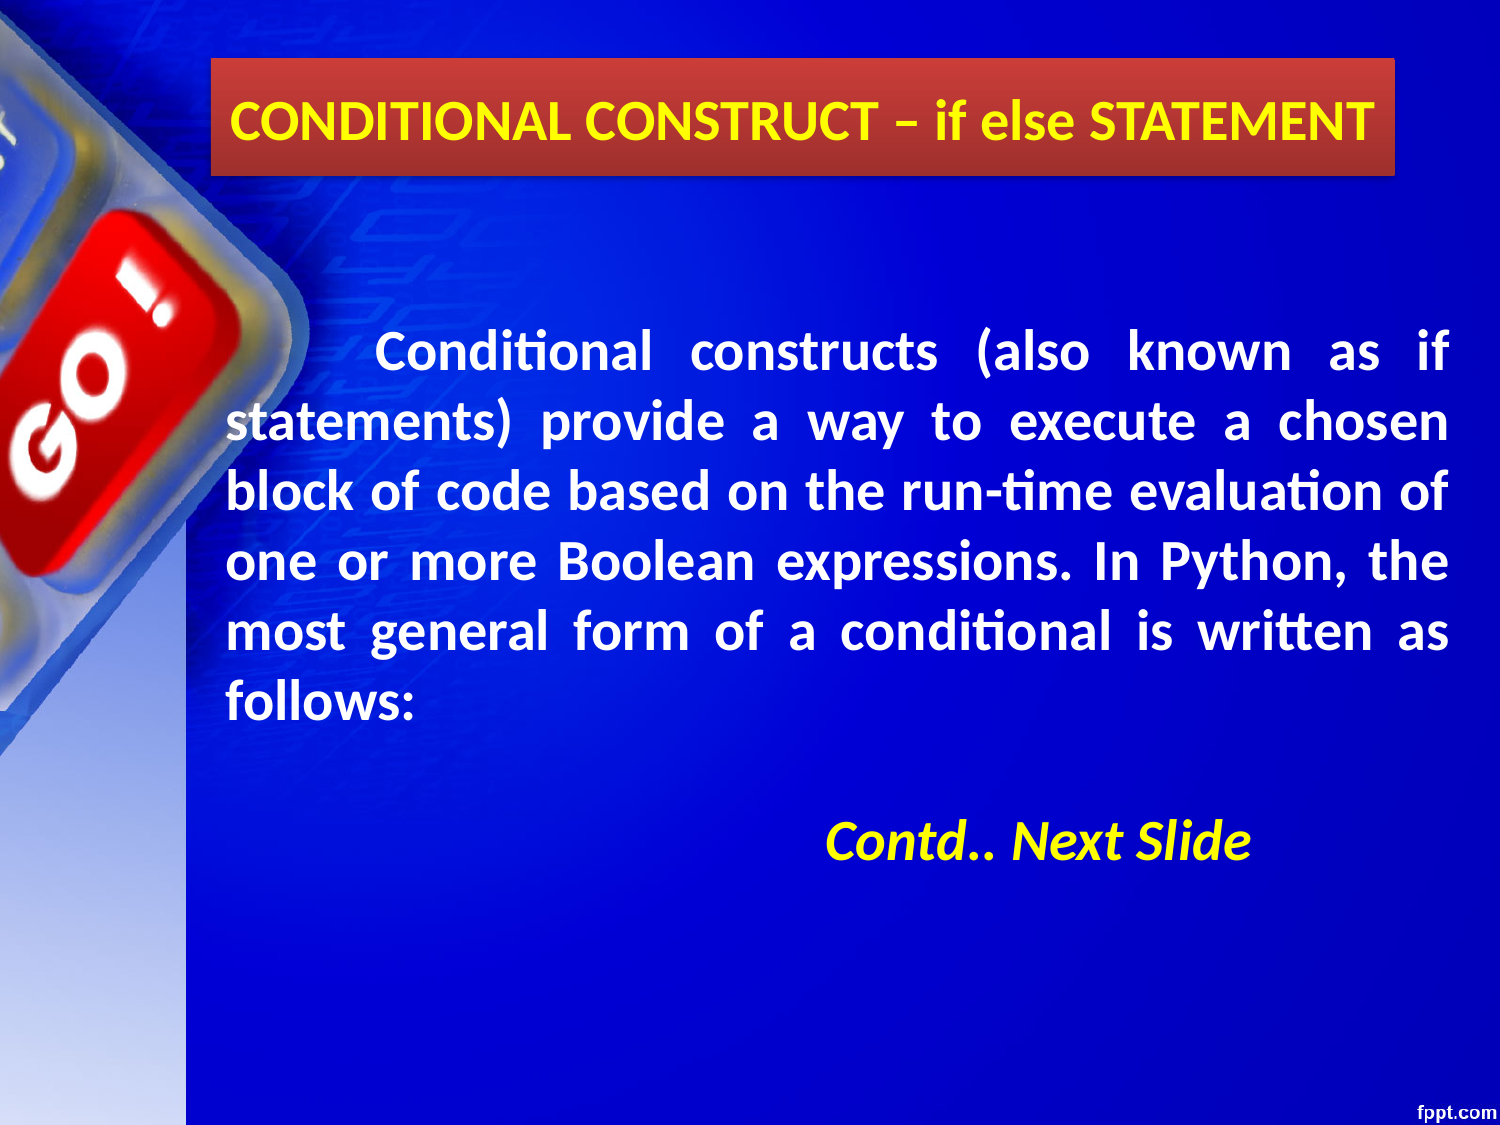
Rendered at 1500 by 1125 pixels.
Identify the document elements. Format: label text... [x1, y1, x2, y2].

text_box CONDITIONAL CONSTRUCT – if else STATEMENT [210, 58, 1395, 176]
picture [0, 0, 1500, 1125]
text_box Conditional constructs (also known as if statements) provide a way to execute a chosen block of code based on the run-time evaluation of one or more Boolean expressions. In Python, the most general form of a conditional is written as follows: Contd.. Next Slide [210, 304, 1465, 880]
